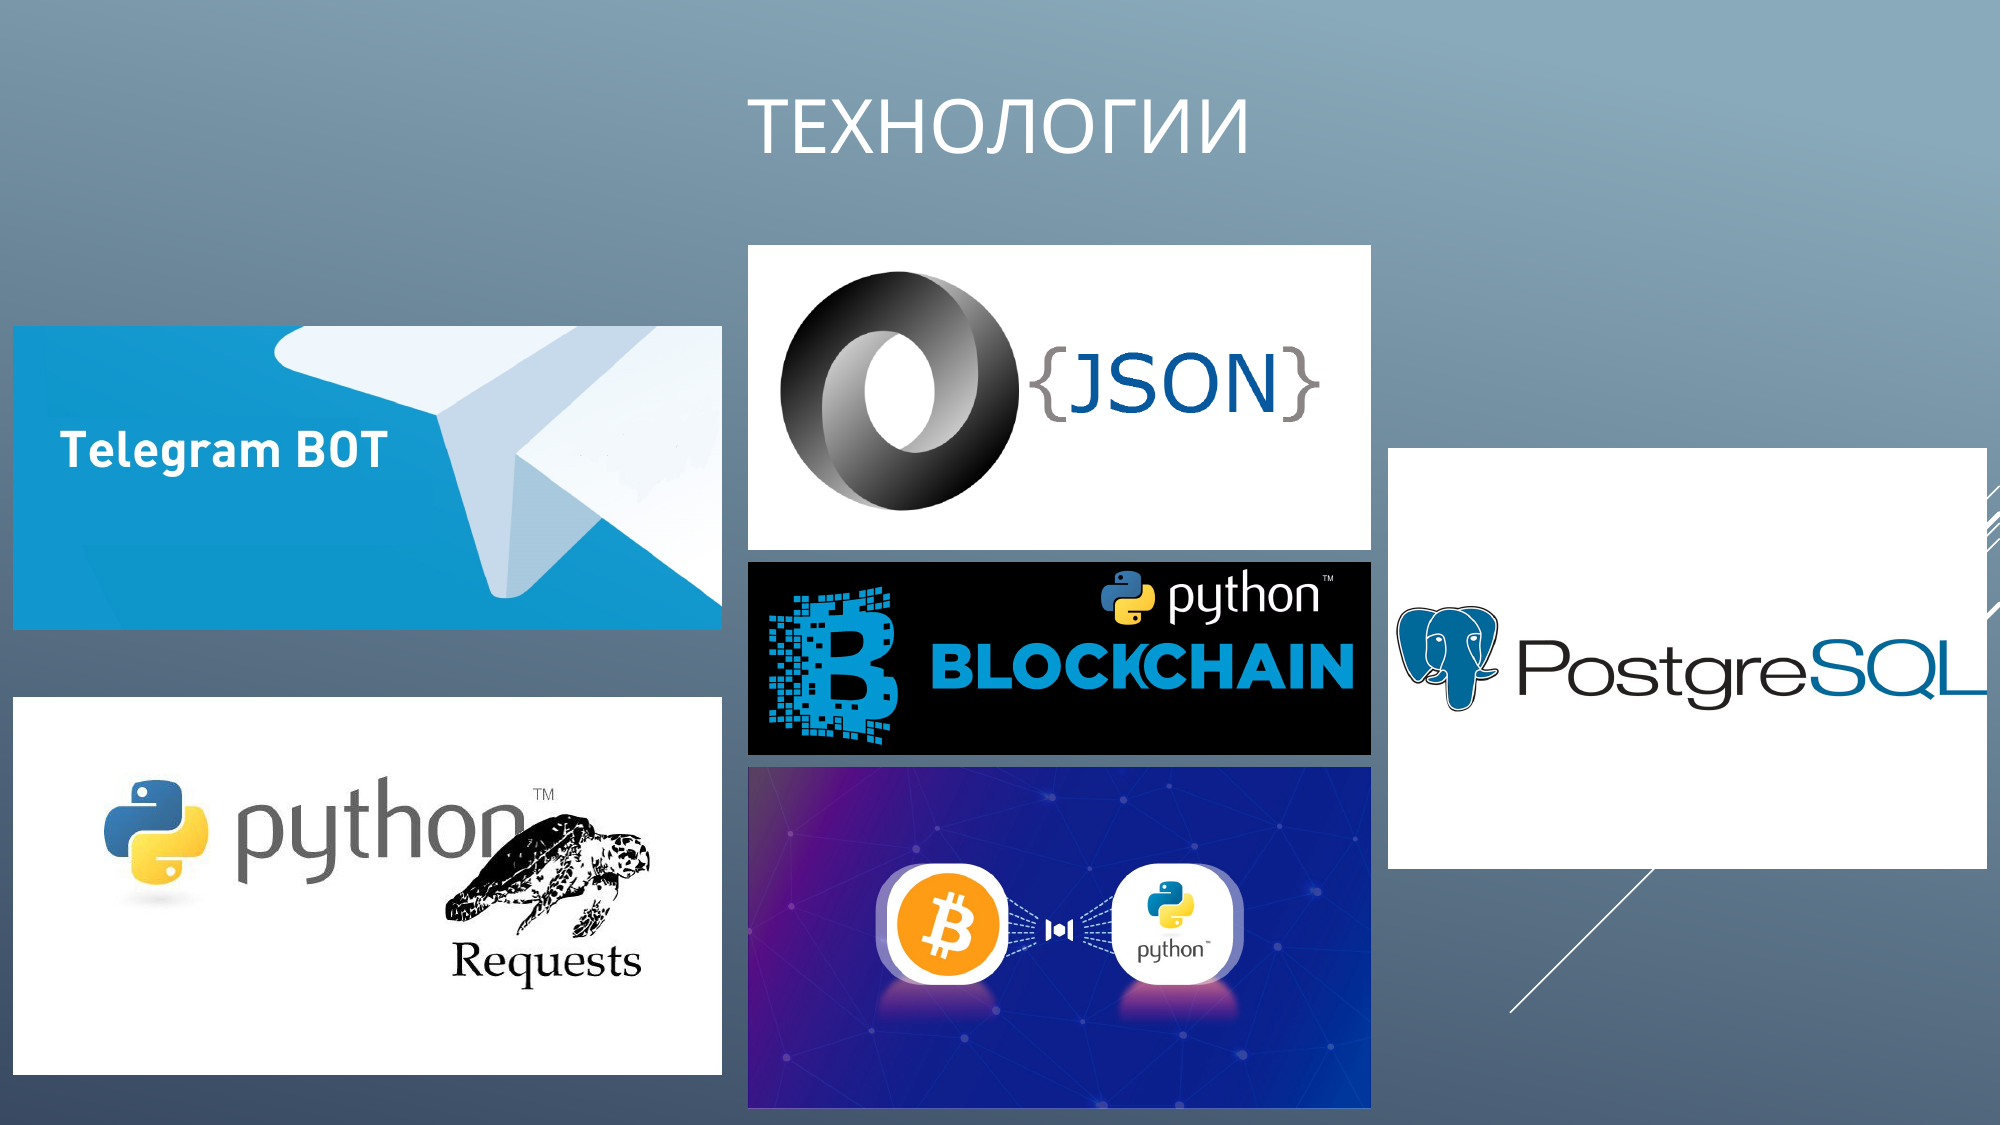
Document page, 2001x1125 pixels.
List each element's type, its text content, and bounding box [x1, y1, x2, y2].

picture [13, 697, 722, 1076]
picture [748, 767, 1371, 1109]
picture [748, 245, 1371, 550]
picture [13, 326, 722, 631]
title ТЕХНОЛОГИИ [300, 0, 1700, 248]
picture [748, 562, 1371, 755]
picture [1388, 448, 1987, 869]
